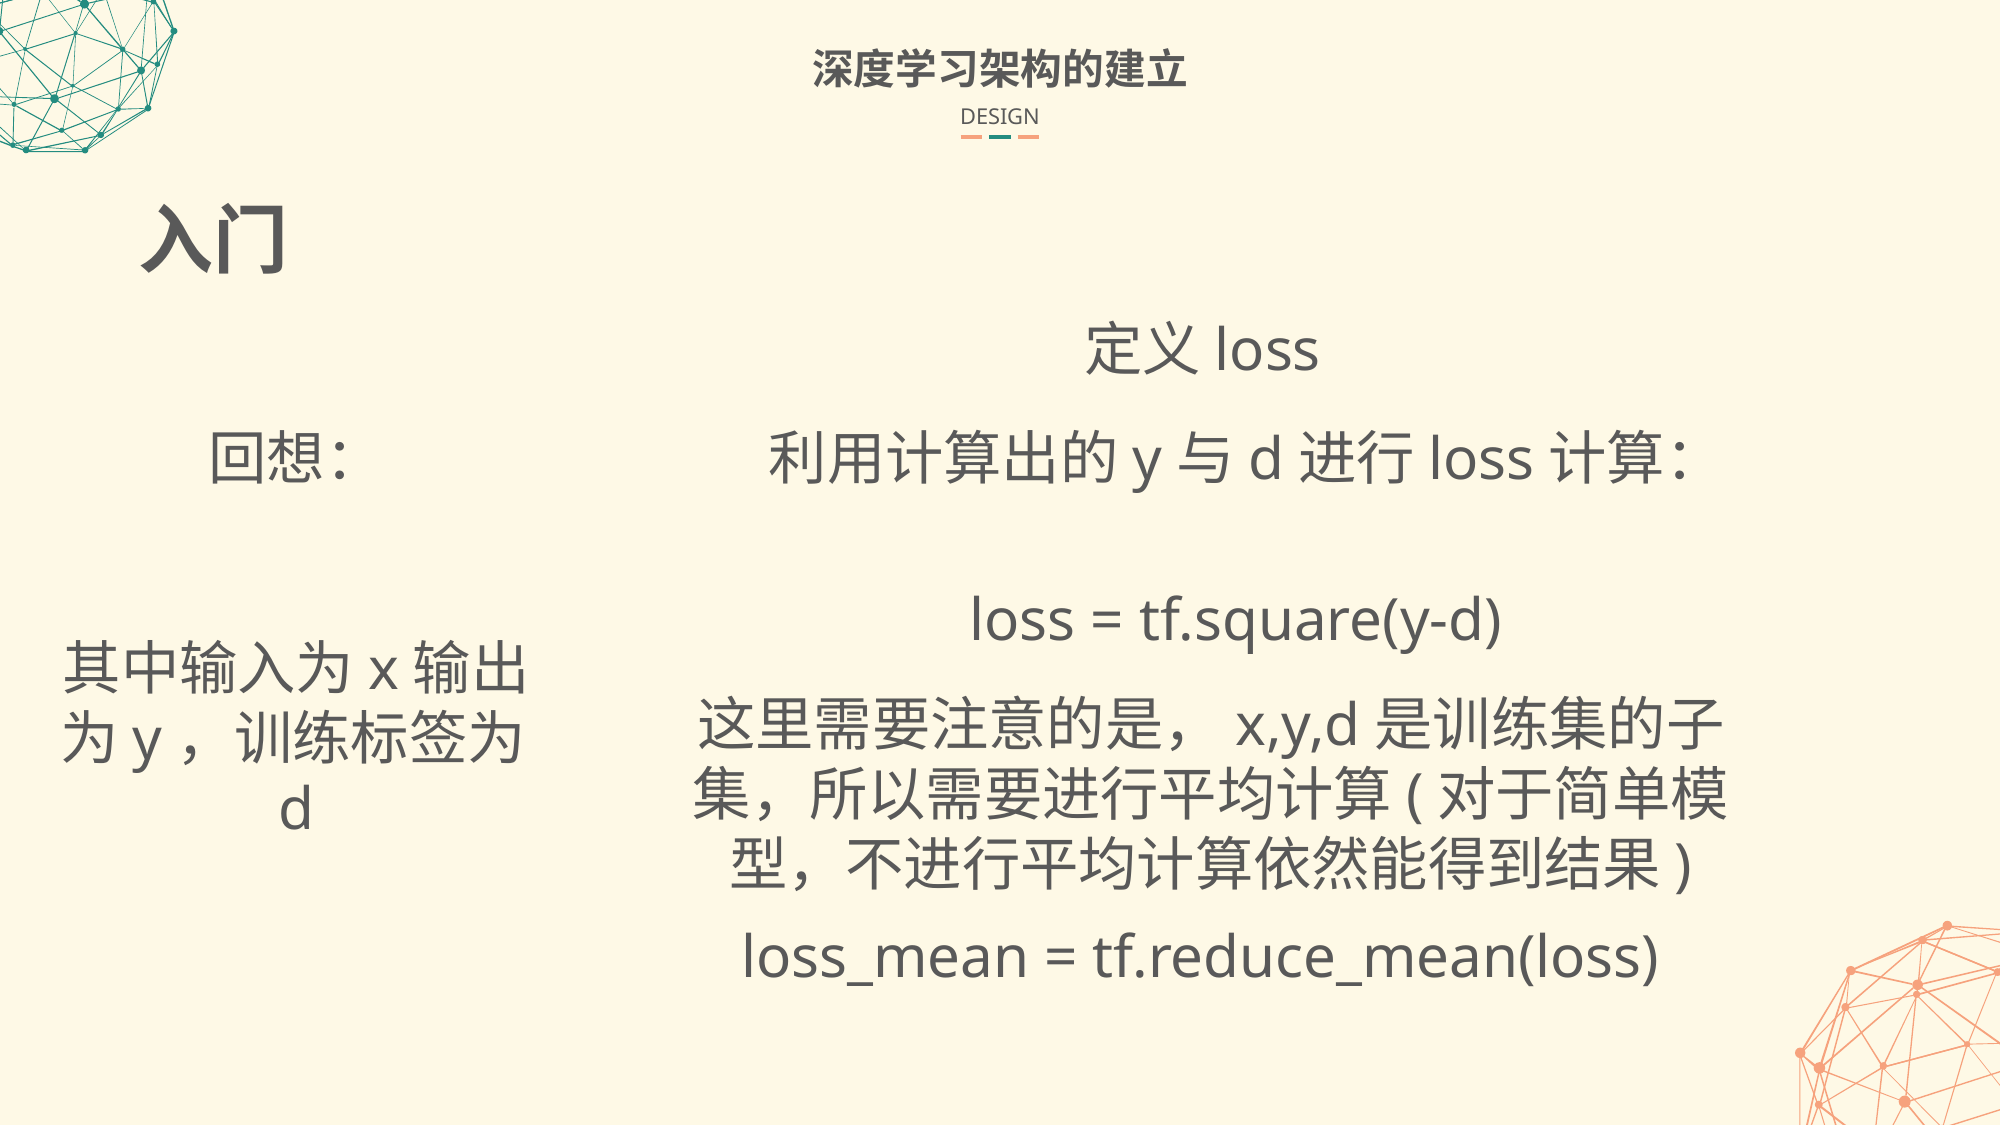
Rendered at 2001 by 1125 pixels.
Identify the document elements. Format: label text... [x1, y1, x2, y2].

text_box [0, 0, 178, 154]
text_box 利用计算出的y与d进行loss计算： [689, 413, 1804, 499]
text_box 入门 [124, 185, 304, 291]
text_box loss_mean = tf.reduce_mean(loss) [676, 911, 1725, 996]
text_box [1794, 920, 2000, 1125]
text_box 这里需要注意的是，x,y,d是训练集的子集，所以需要进行平均计算(对于简单模型，不进行平均计算依然能得到结果) [653, 679, 1768, 905]
text_box 定义loss [645, 304, 1760, 390]
text_box loss = tf.square(y-d) [711, 574, 1760, 660]
text_box DESIGN [737, 87, 1263, 137]
text_box 深度学习架构的建立 [797, 35, 1203, 87]
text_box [960, 136, 1040, 154]
